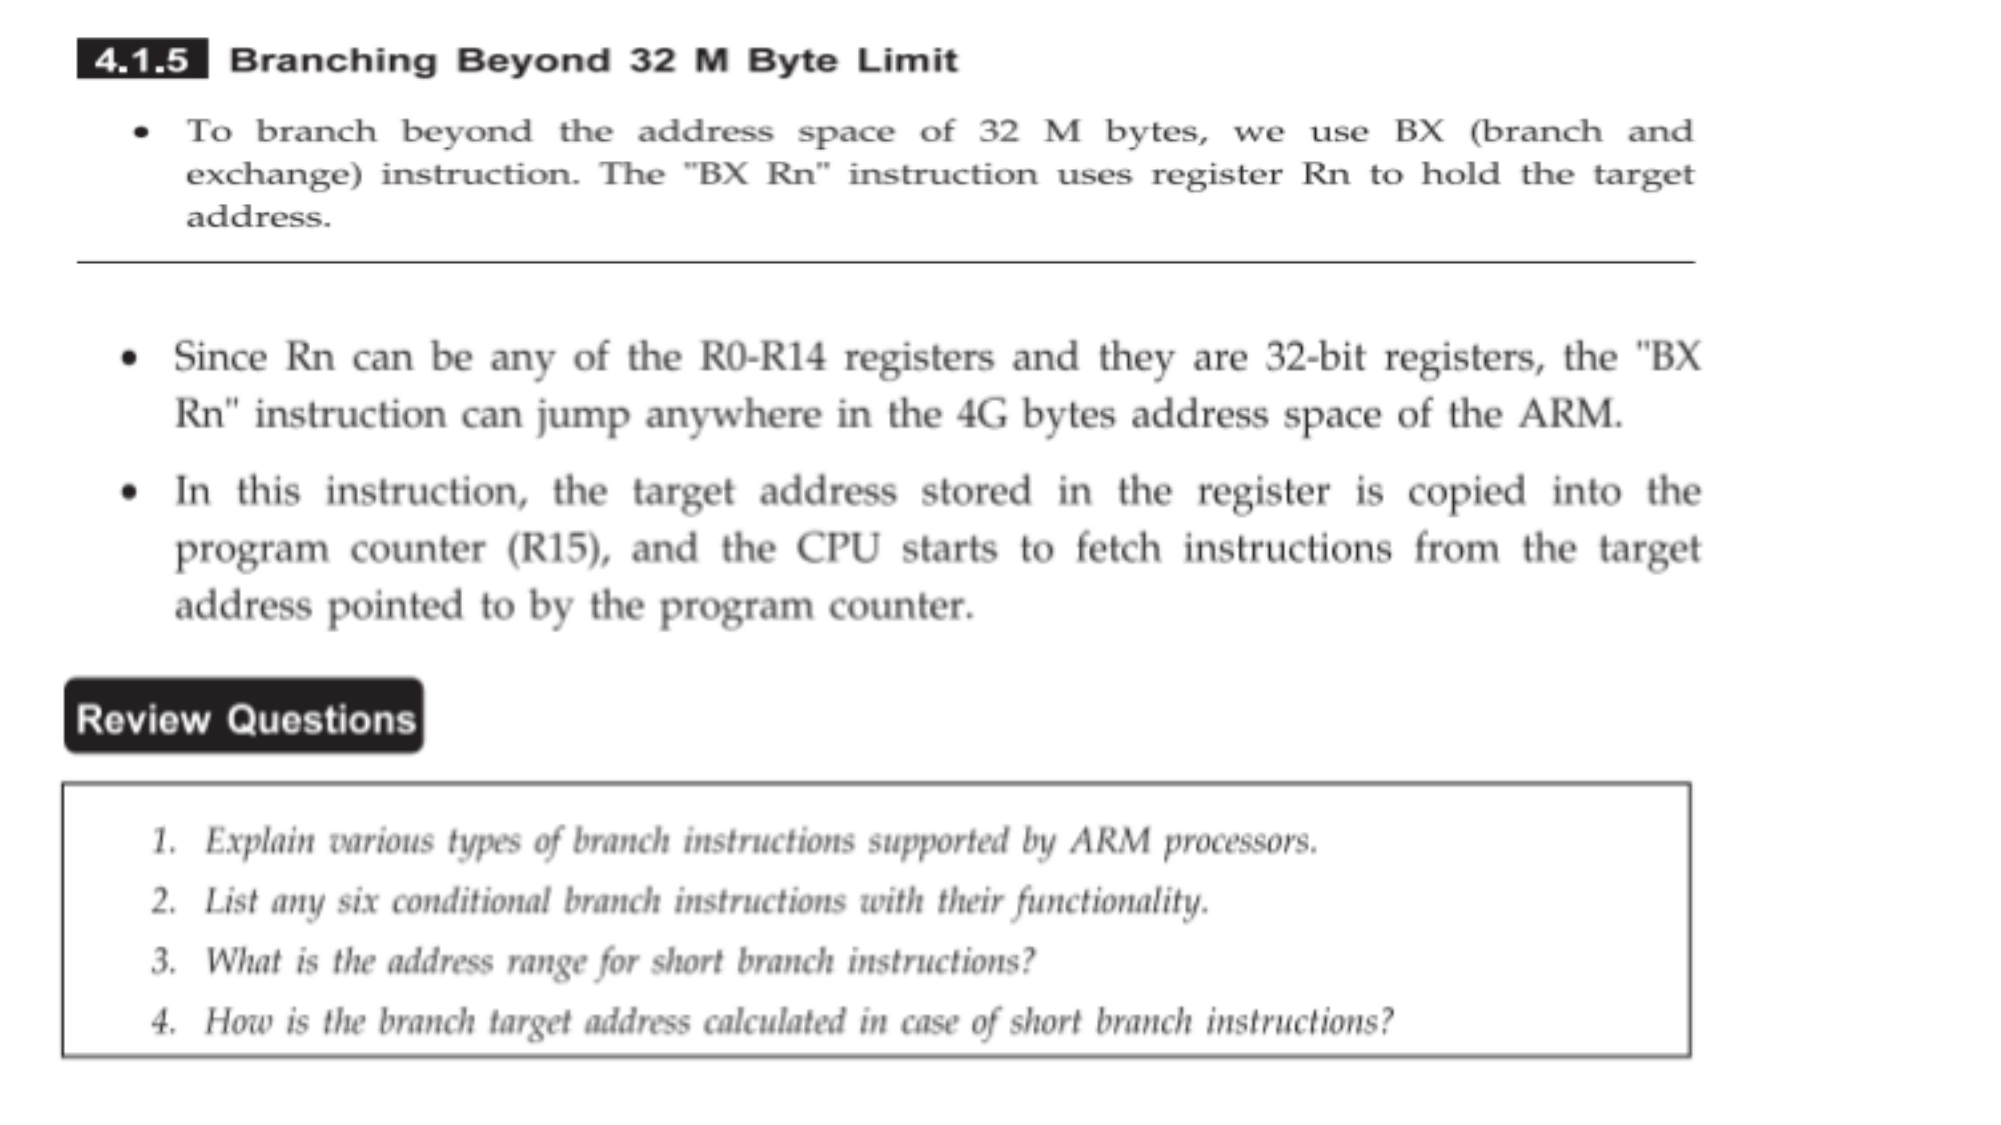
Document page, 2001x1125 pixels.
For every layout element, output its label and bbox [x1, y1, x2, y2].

picture [17, 295, 1778, 1081]
list [41, 32, 1744, 266]
